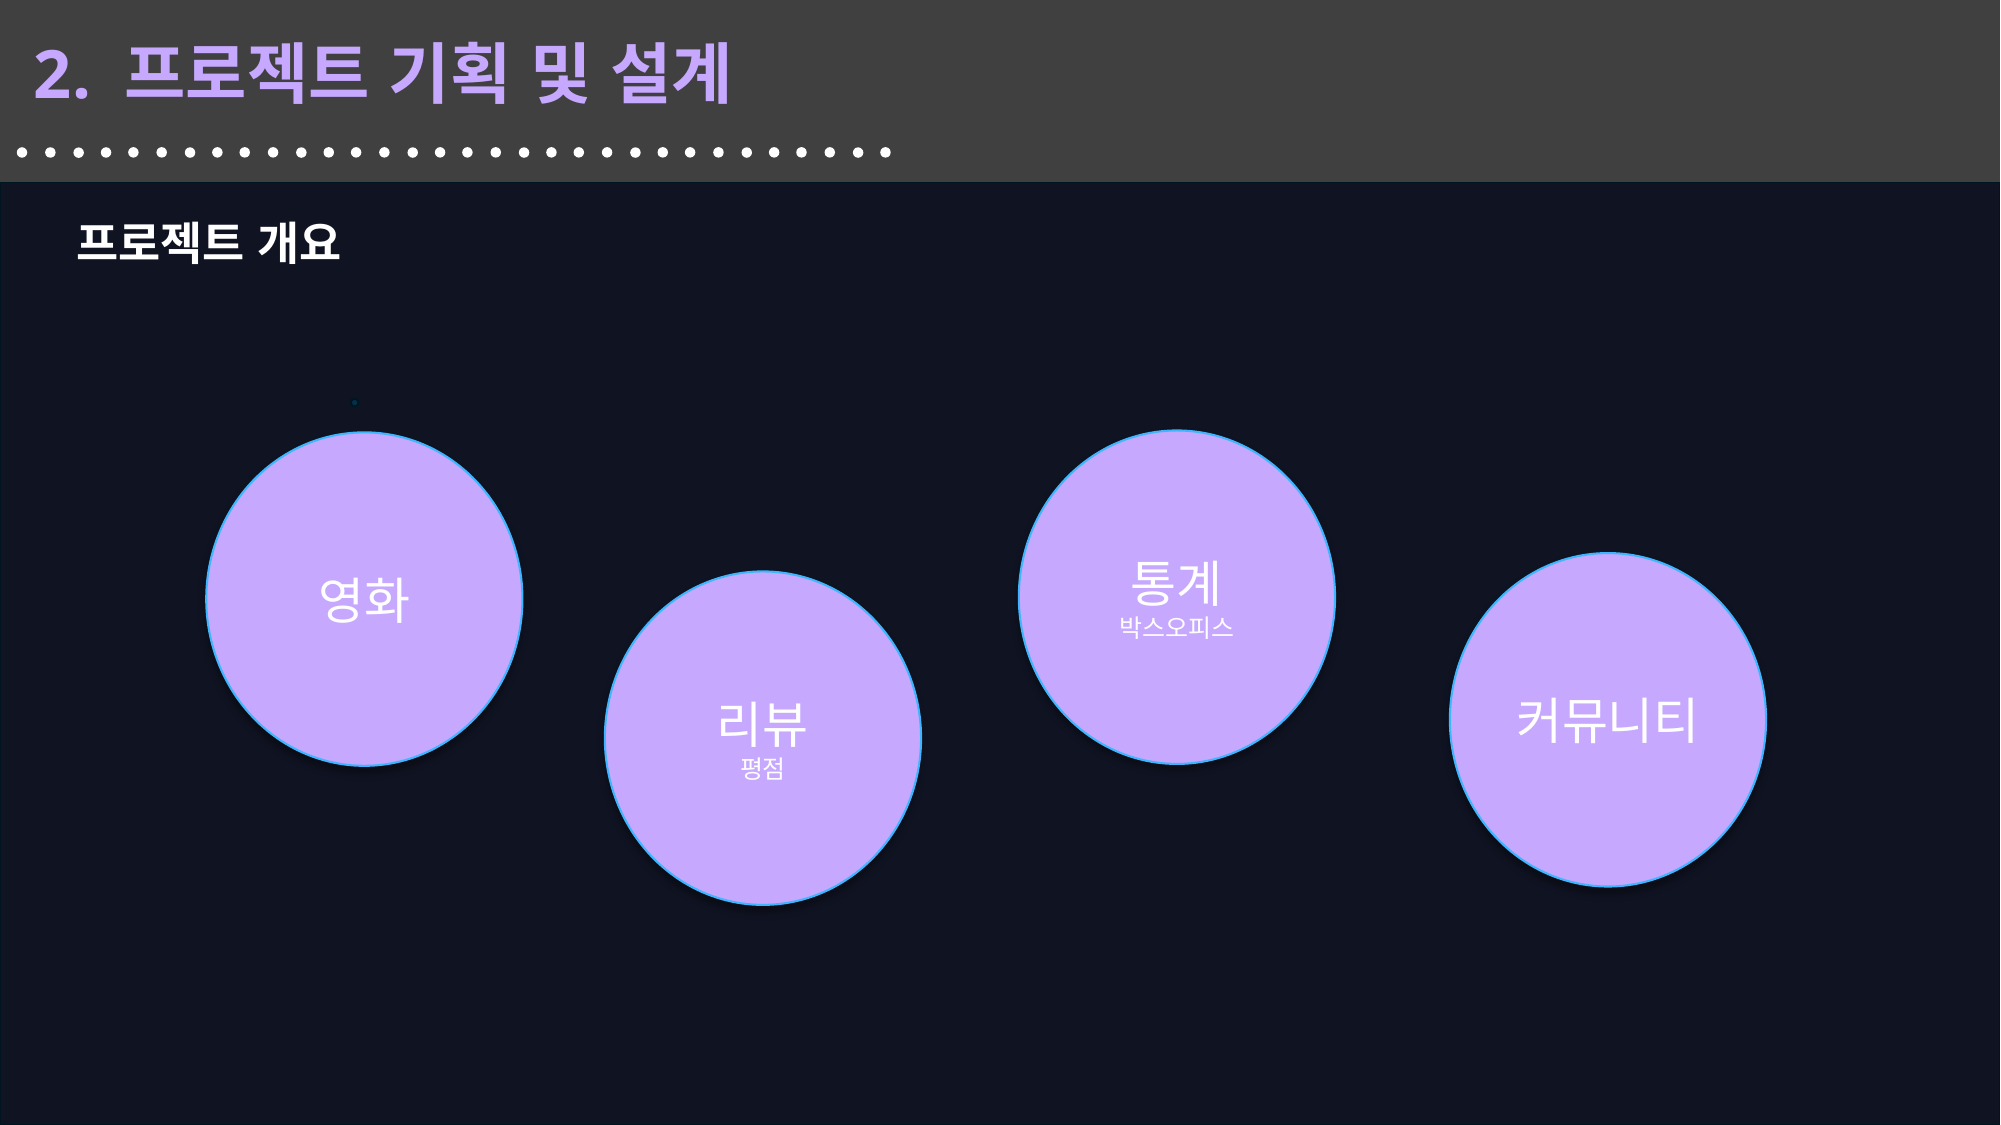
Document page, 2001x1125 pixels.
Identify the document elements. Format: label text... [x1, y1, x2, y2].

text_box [0, 0, 2000, 182]
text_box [206, 430, 1767, 905]
text_box 프로젝트 개요 [61, 207, 641, 277]
text_box [0, 182, 2000, 1125]
text_box [349, 397, 360, 408]
